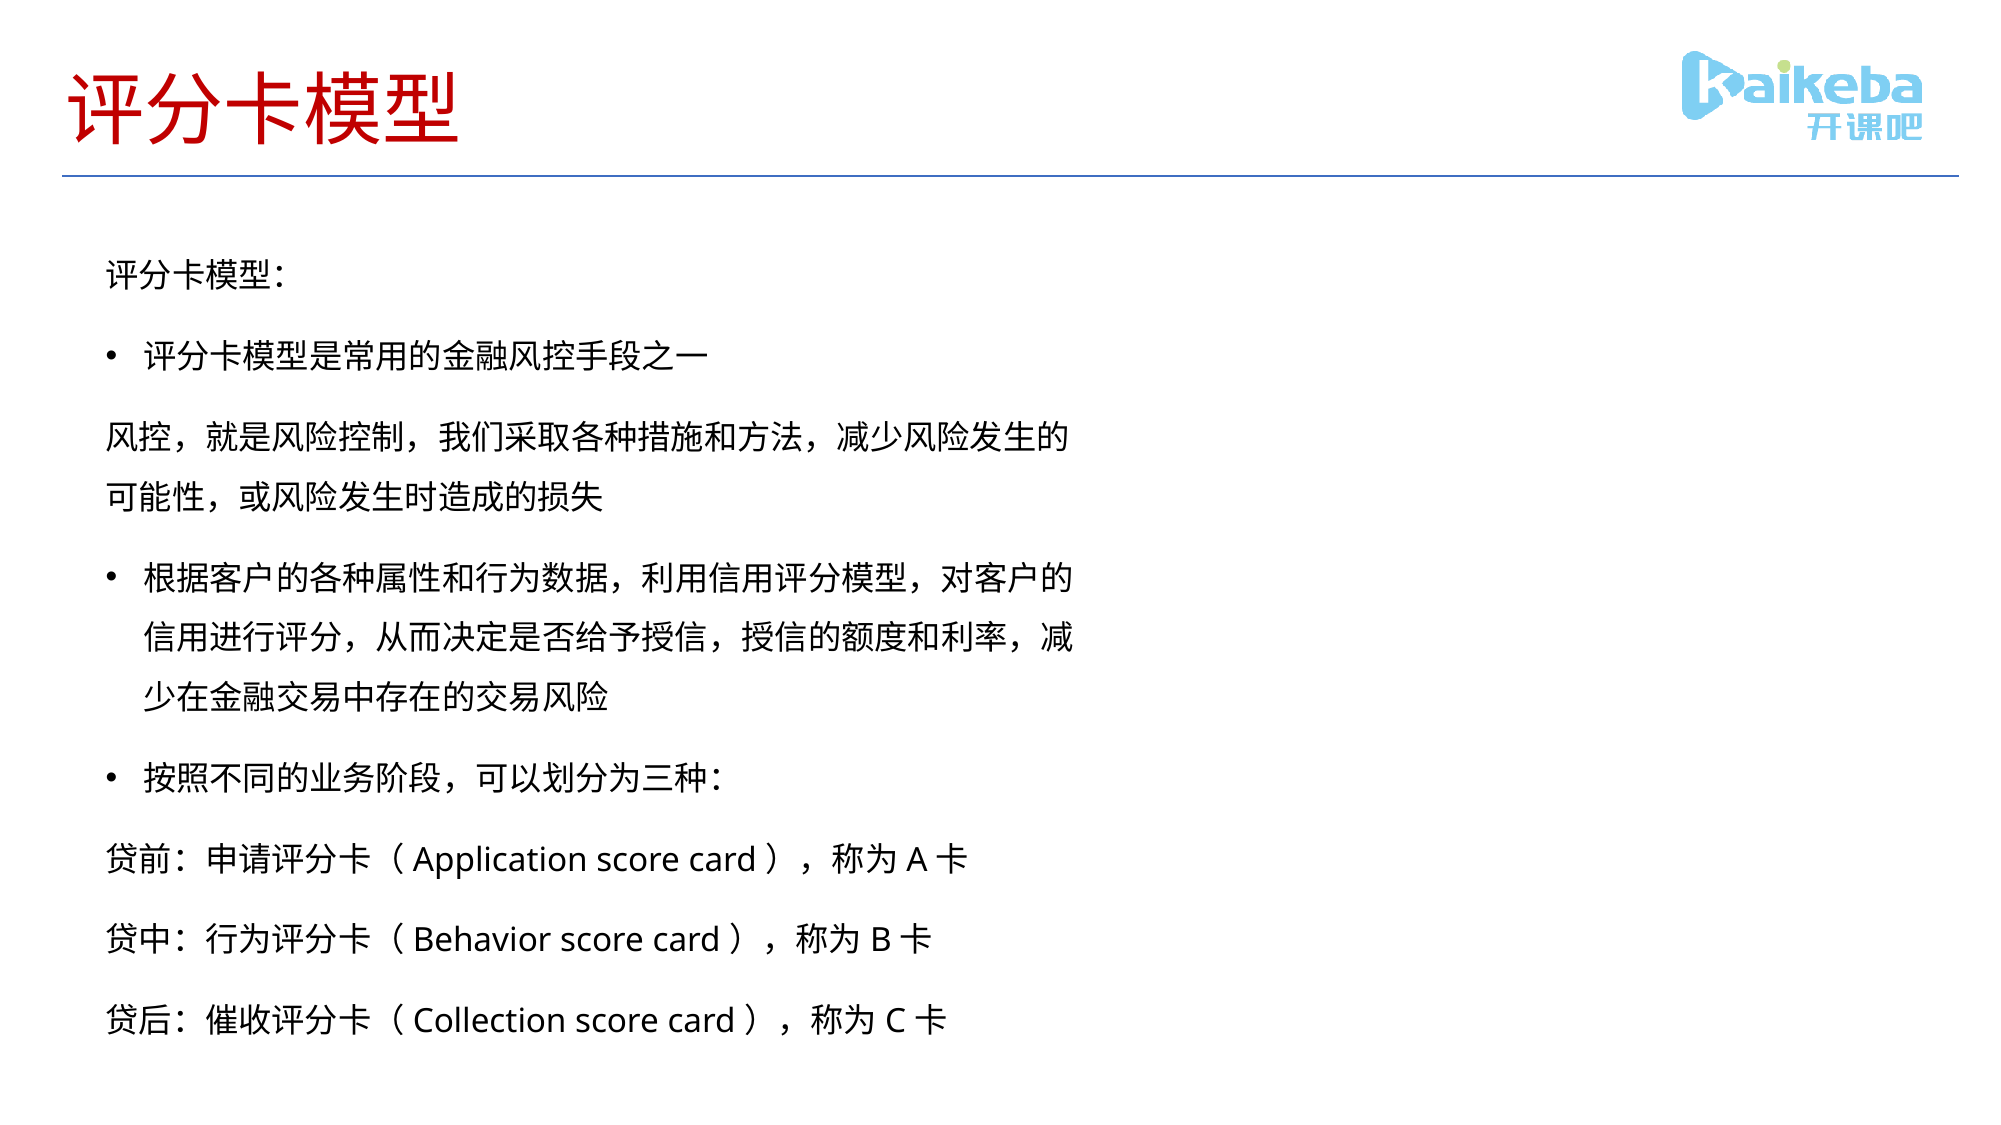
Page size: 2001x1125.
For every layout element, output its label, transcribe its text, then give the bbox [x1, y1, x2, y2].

text_box 评分卡模型： 评分卡模型是常用的金融风控手段之一 风控，就是风险控制，我们采取各种措施和方法，减少风险发生的可能性，或风险发生时造成的损失 根据客户的各种属性和行为数据，利用信用评分模型，对客户的信用进行评分，从而决定是否给予授信，授信的额度和利率，减少在金融交易中存在的交易风险 按照不同的业务阶段，可以划分为三种： 贷前：申请评分卡（Application score card），称为A卡 贷中：行为评分卡（Behavior score card），称为B卡 贷后：催收评分卡（Collection score card），称为C卡 [98, 227, 1103, 918]
title 评分卡模型 [57, 59, 1728, 167]
table_cell [1653, 21, 1950, 167]
